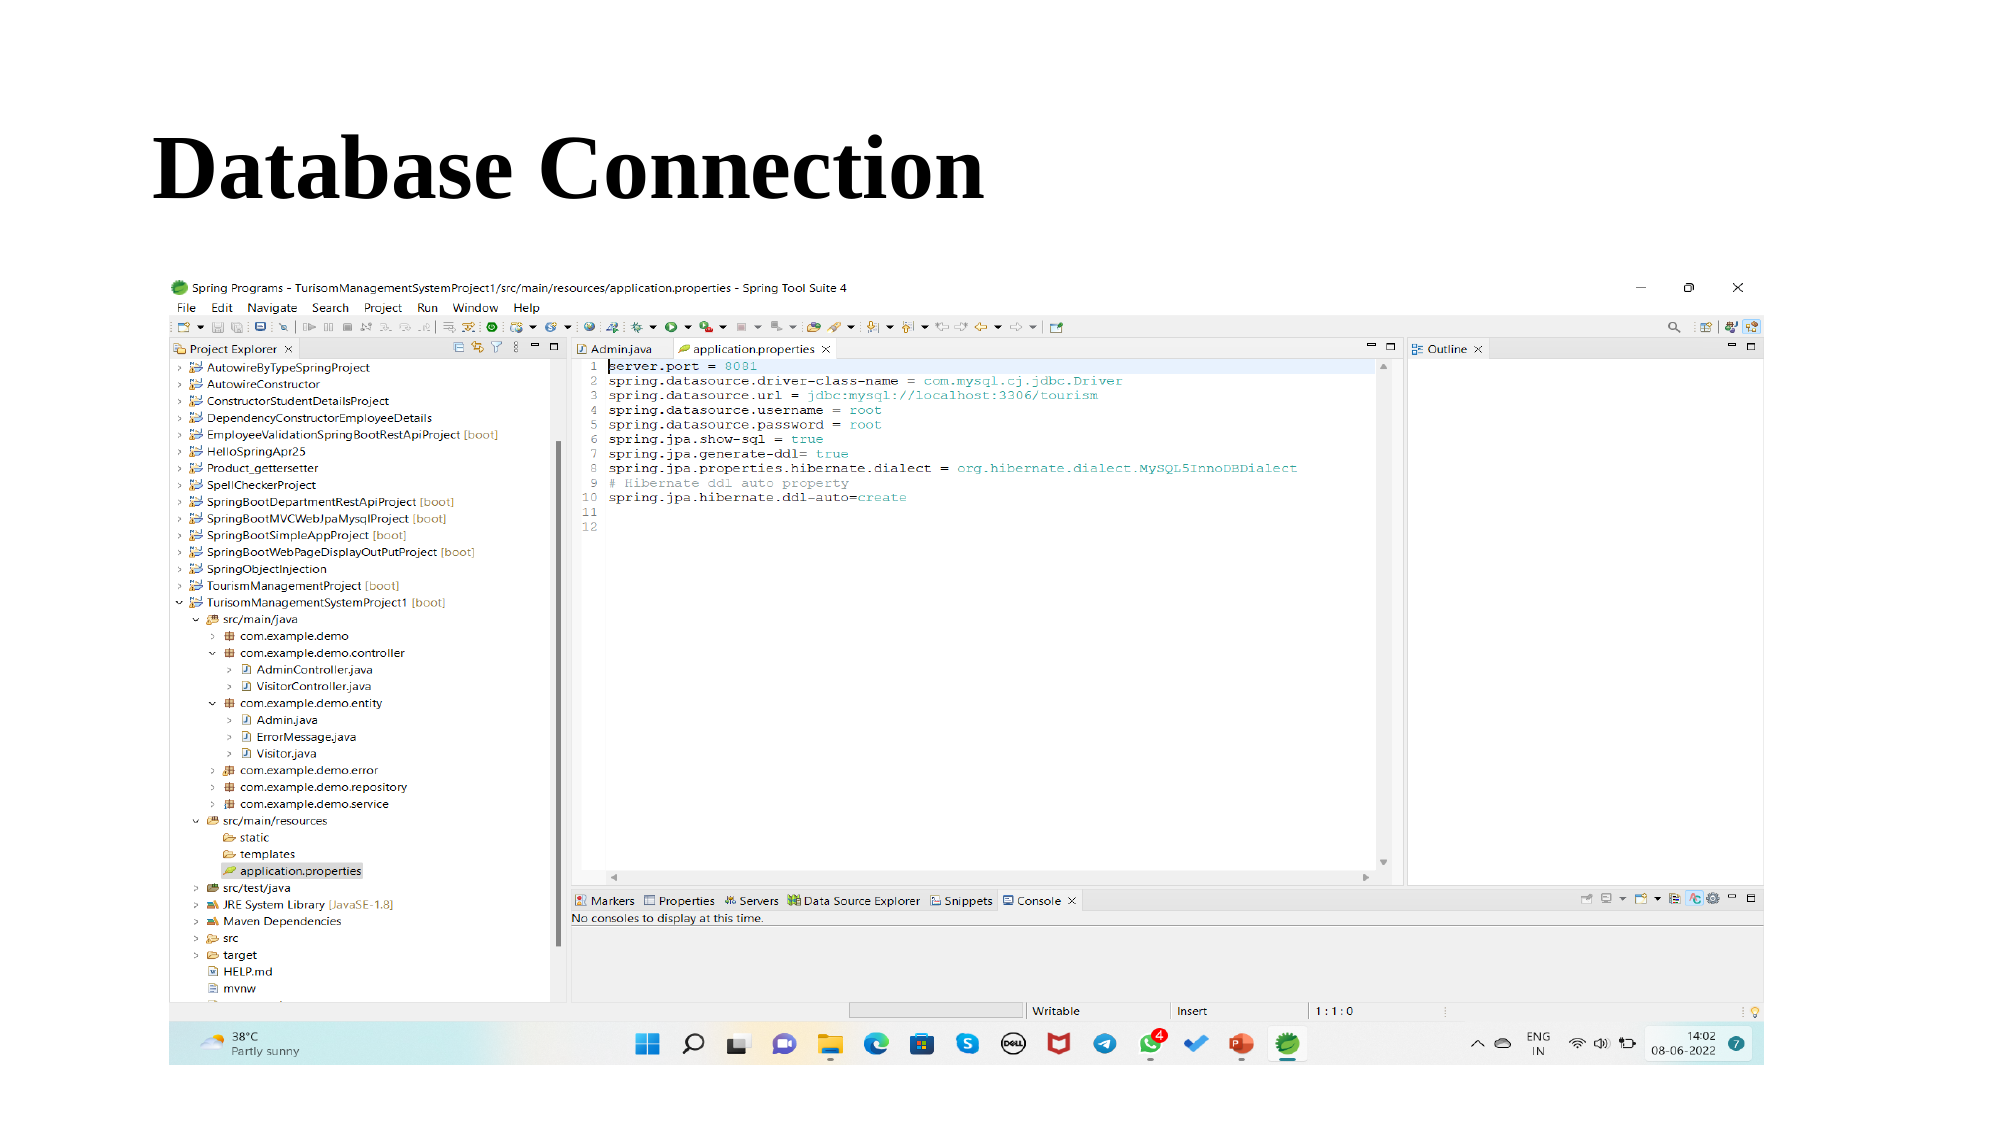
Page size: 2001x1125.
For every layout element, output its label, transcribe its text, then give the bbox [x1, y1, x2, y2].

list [169, 277, 1764, 1066]
title Database Connection [137, 59, 1863, 278]
